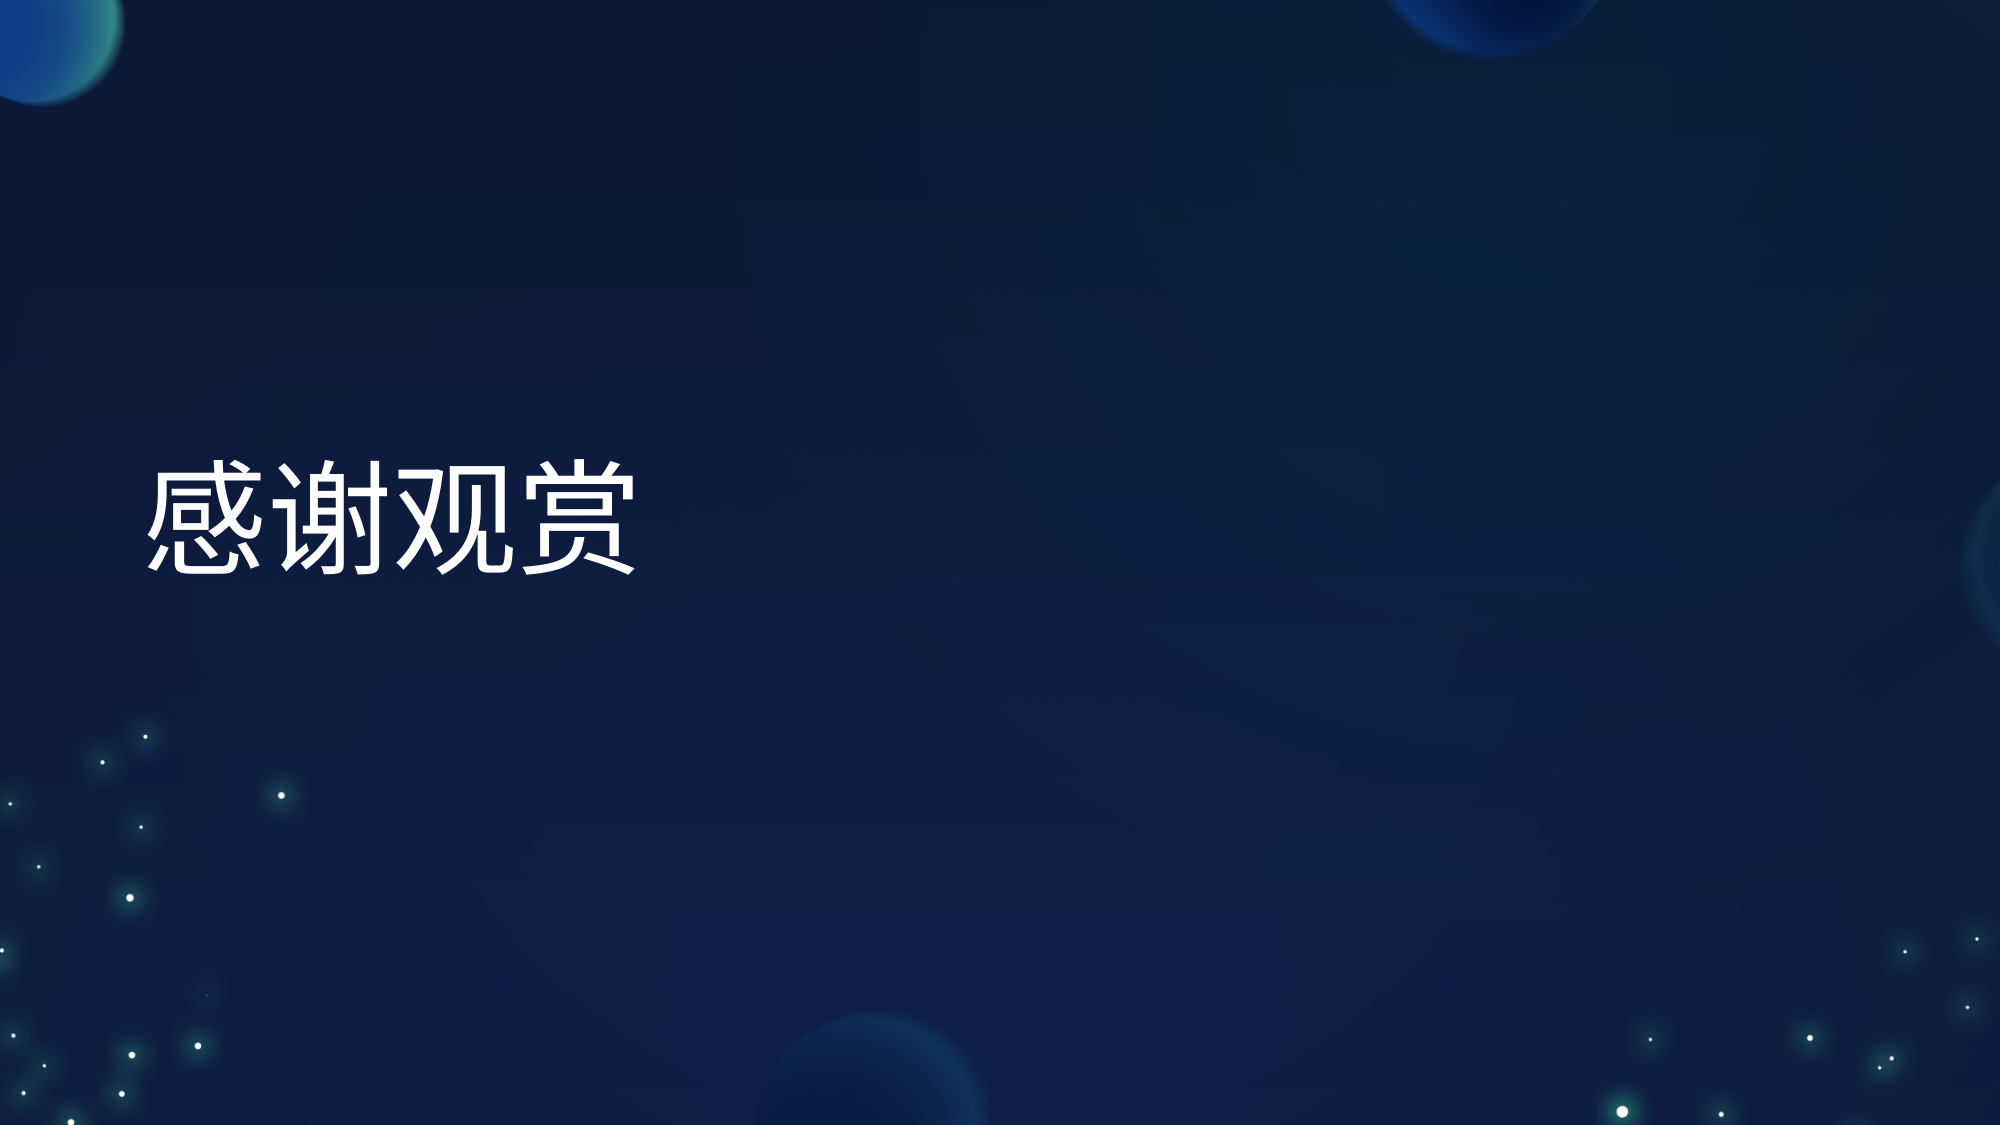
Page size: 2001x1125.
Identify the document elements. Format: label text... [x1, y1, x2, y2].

picture [0, 0, 2000, 1125]
text_box 感谢观赏 [127, 432, 658, 598]
